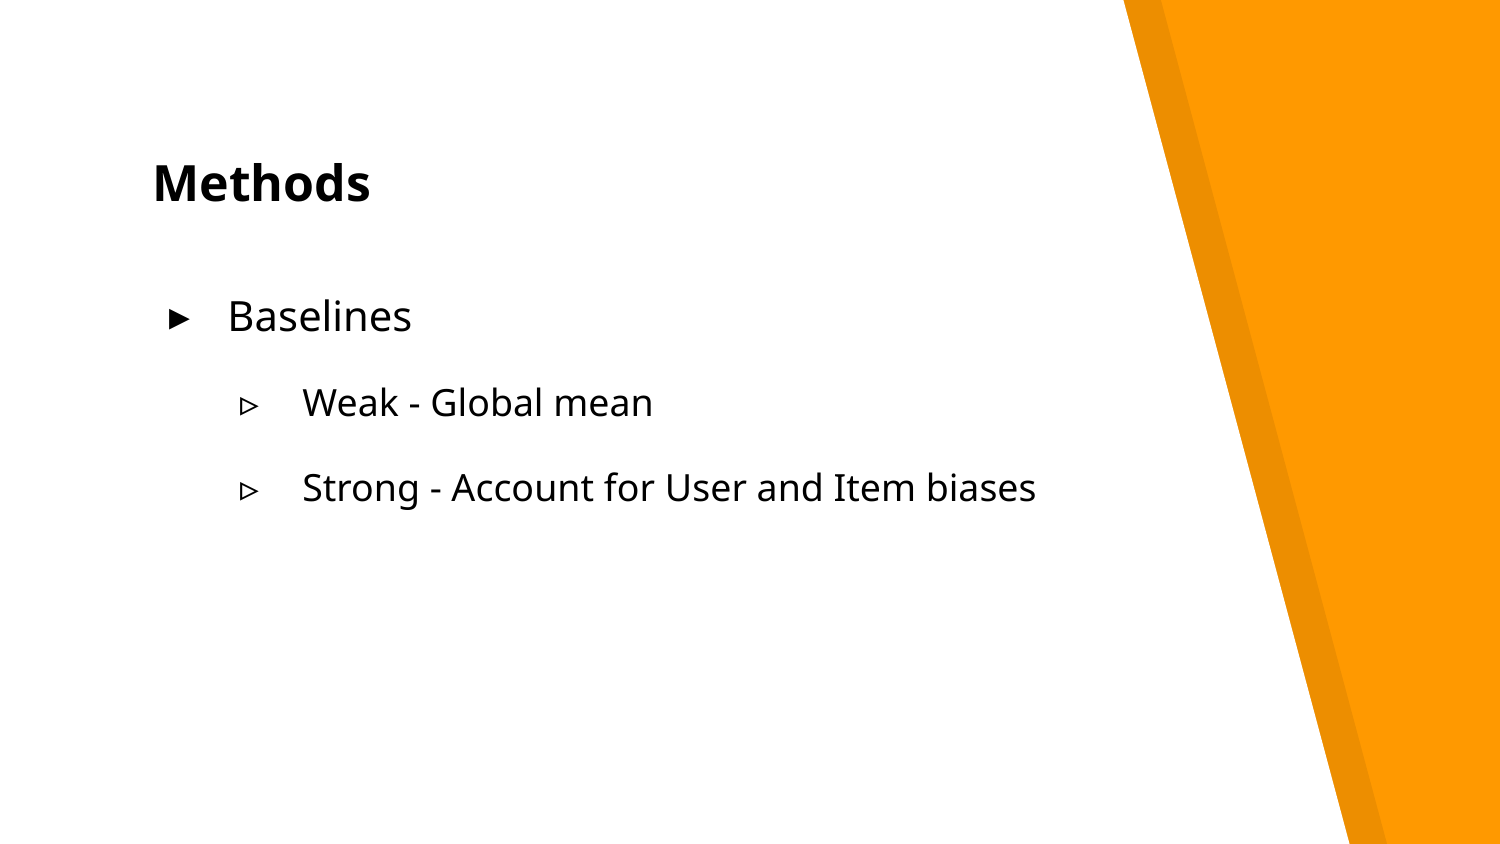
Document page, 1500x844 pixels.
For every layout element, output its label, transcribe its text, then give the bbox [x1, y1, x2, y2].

list Baselines Weak - Global mean Strong - Account for User and Item biases [137, 266, 1269, 766]
title Methods [137, 146, 1011, 227]
